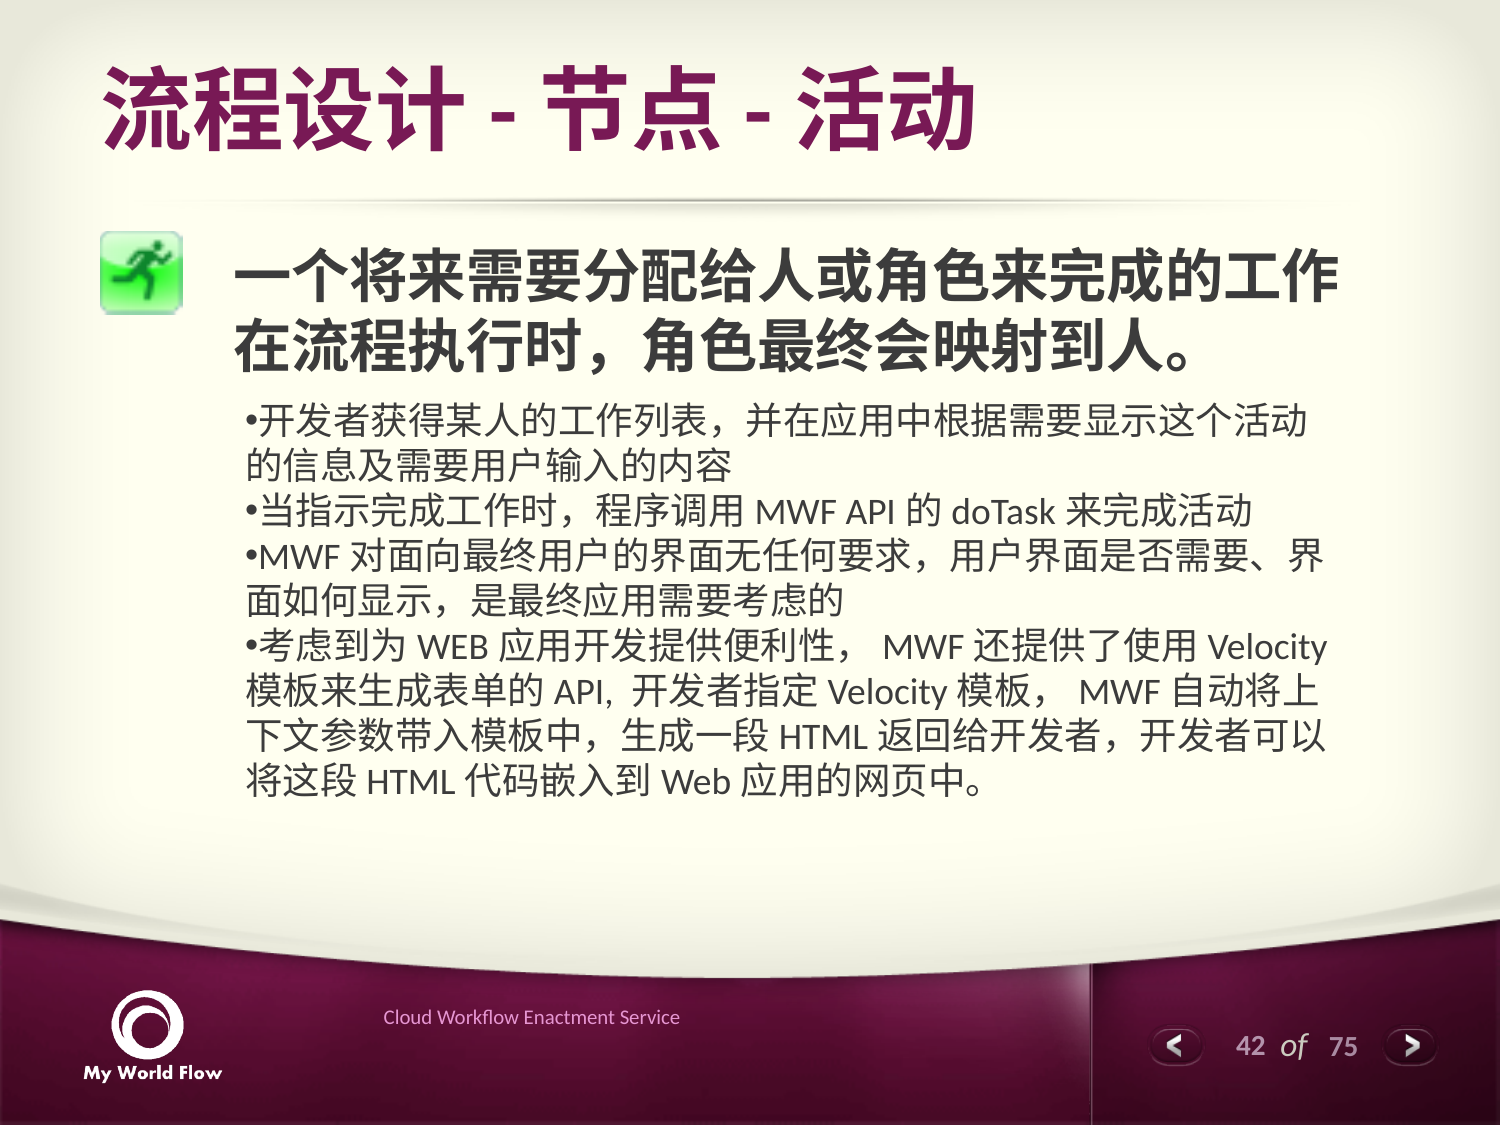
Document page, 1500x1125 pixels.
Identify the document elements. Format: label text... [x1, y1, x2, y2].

title 流程设计-节点-活动 [100, 52, 1400, 194]
text_box 开发者获得某人的工作列表，并在应用中根据需要显示这个活动的信息及需要用户输入的内容 当指示完成工作时，程序调用MWF API的doTask来完成活动 MWF对面向最终用户的界面无任何要求，用户界面是否需要、界面如何显示，是最终应用需要考虑的 考虑到为WEB应用开发提供便利性，MWF还提供了使用Velocity模板来生成表单的API, 开发者指定Velocity模板，MWF自动将上下文参数带入模板中，生成一段HTML返回给开发者，开发者可以将这段HTML代码嵌入到Web应用的网页中。 [230, 389, 1353, 810]
text_box 一个将来需要分配给人或角色来完成的工作 在流程执行时，角色最终会映射到人。 [218, 231, 1365, 387]
picture [0, 0, 1500, 1125]
